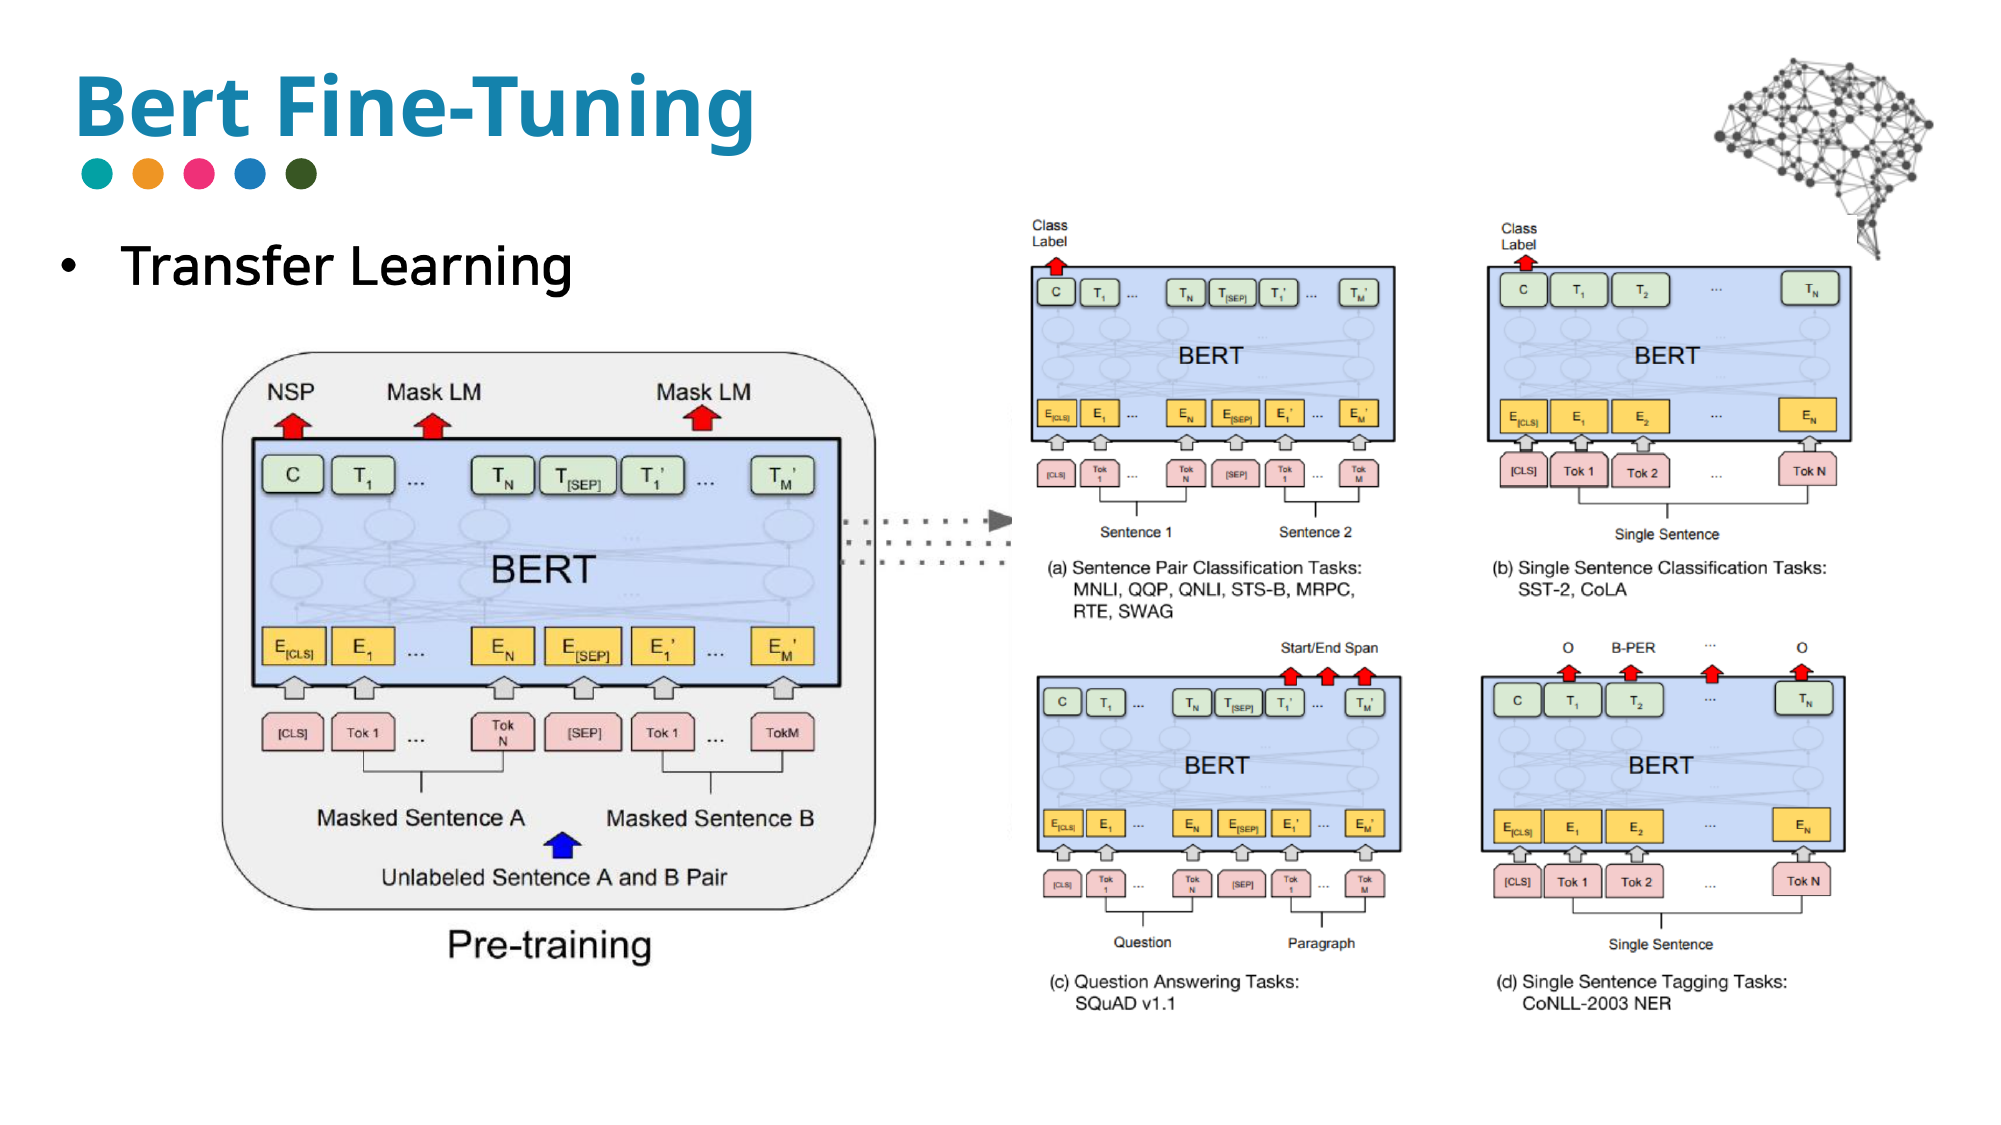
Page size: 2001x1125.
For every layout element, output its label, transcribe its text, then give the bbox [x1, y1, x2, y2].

text_box [96, 283, 1881, 1079]
picture [57, 33, 1976, 1014]
text_box Bert Fine-Tuning [57, 46, 1058, 161]
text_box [81, 158, 317, 190]
